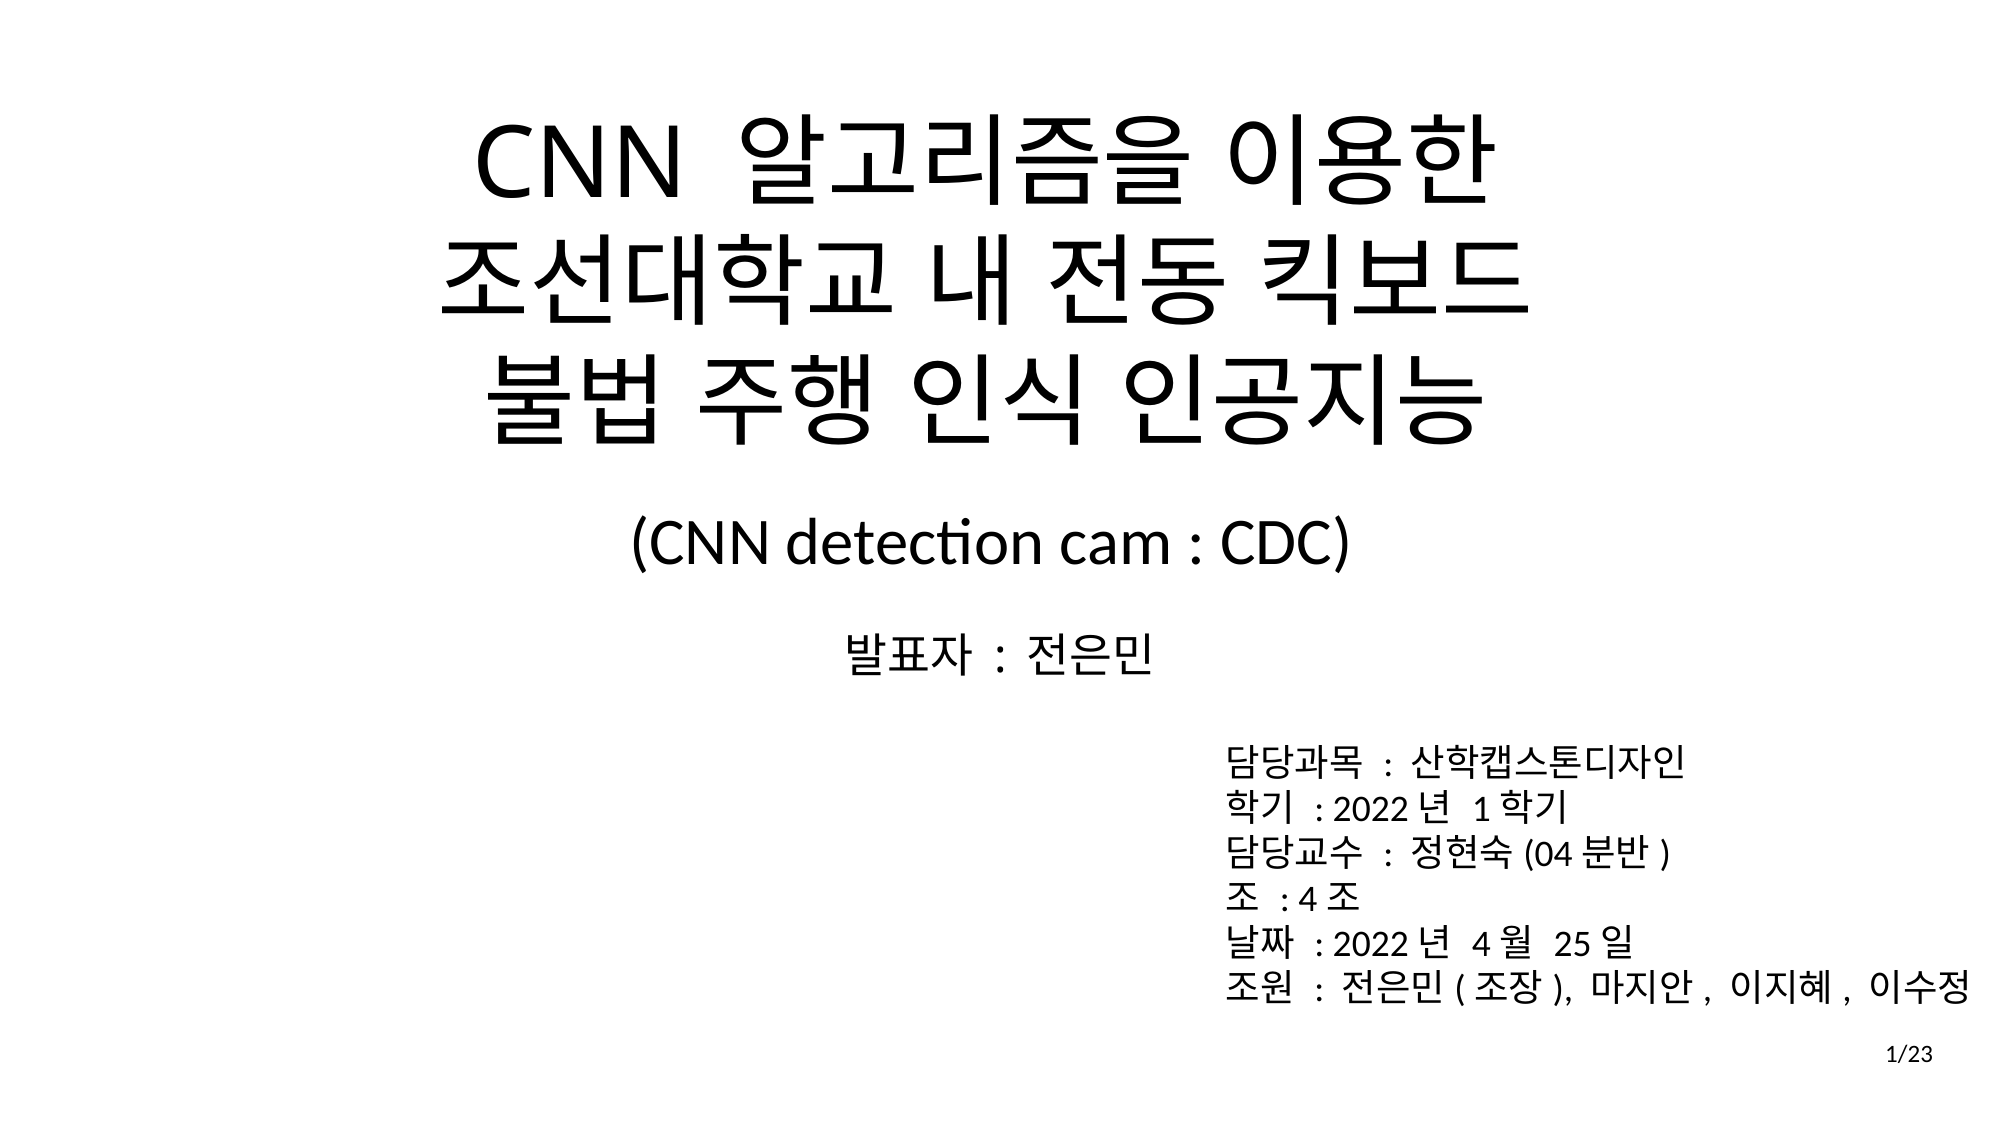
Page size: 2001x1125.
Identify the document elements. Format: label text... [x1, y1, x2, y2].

text_box 1/23 [1870, 1030, 1949, 1075]
text_box 담당과목 : 산학캡스톤디자인 학기 : 2022년 1학기 담당교수 : 정현숙(04분반) 조 : 4조 날짜 : 2022년 4월 25일 조원 : 전은민(조장), 마지안, 이지혜, 이수정 [1211, 731, 1988, 1017]
text_box (CNN detection cam : CDC) [614, 490, 1451, 585]
title CNN 알고리즘을 이용한 조선대학교 내 전동 킥보드 불법 주행 인식 인공지능 [249, 88, 1750, 466]
subtitle 발표자 : 전은민 [766, 618, 1234, 691]
